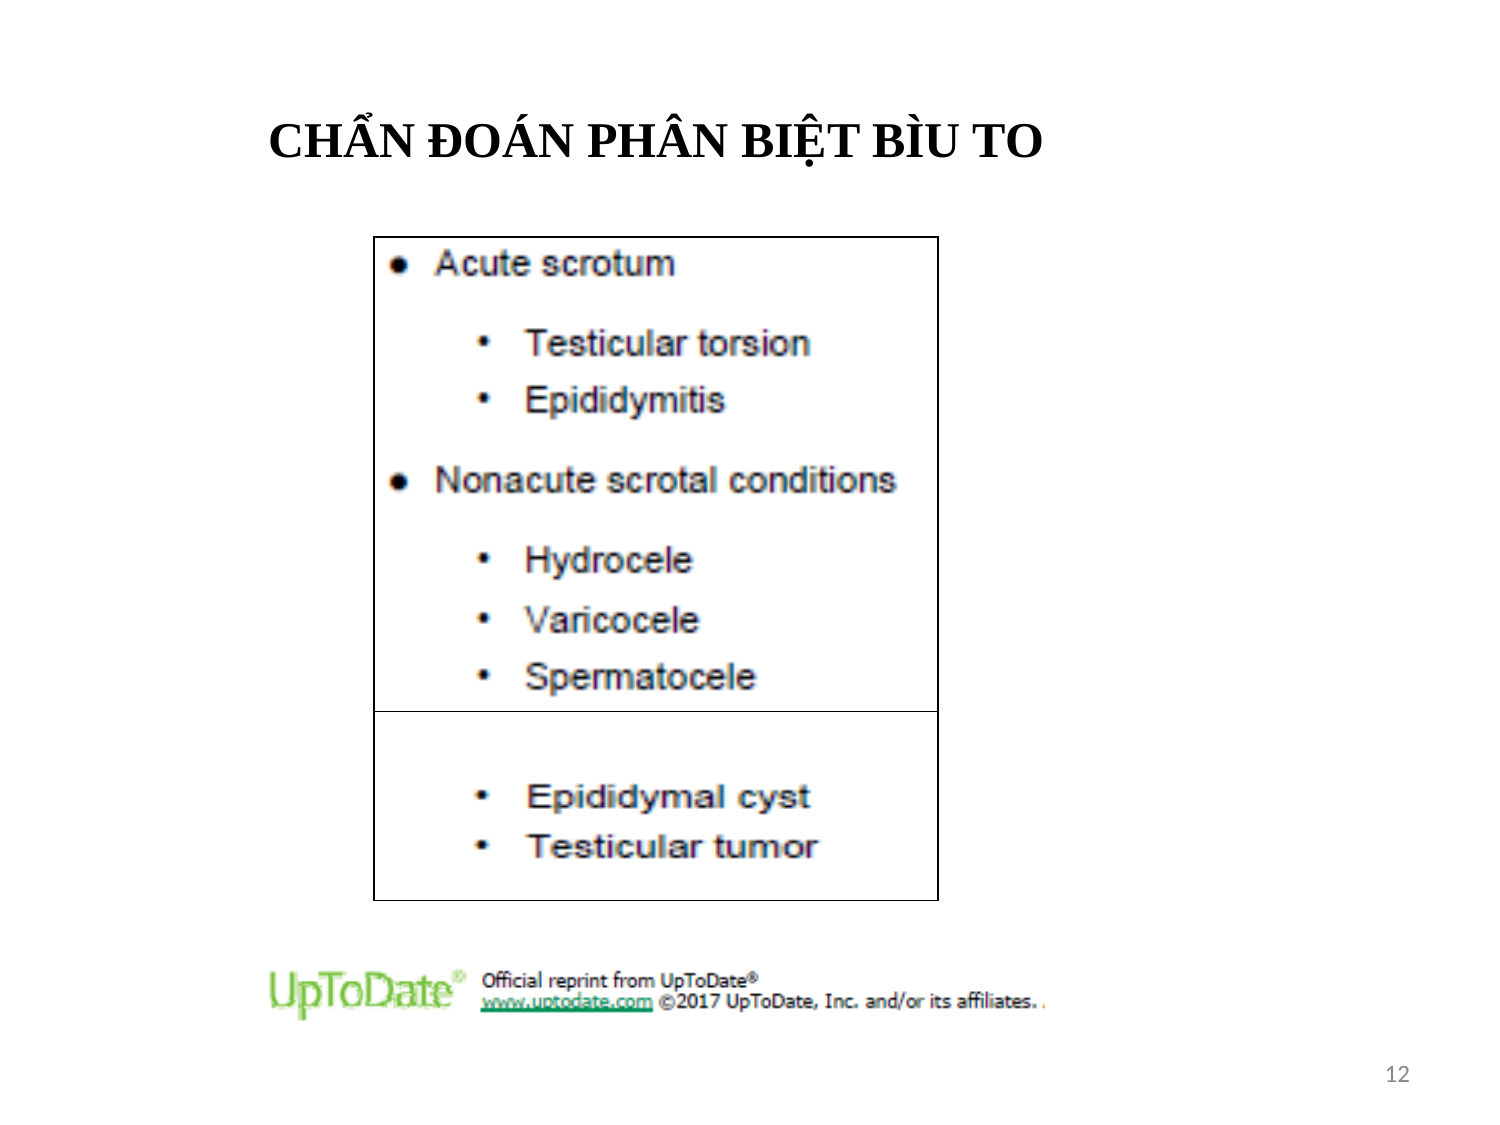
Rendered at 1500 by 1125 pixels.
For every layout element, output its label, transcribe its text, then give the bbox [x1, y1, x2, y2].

picture [374, 237, 938, 901]
slide_number ‹#› [1074, 1042, 1425, 1103]
picture [262, 949, 1046, 1026]
text_box CHẨN ĐOÁN PHÂN BIỆT BÌU TO [187, 99, 1125, 175]
